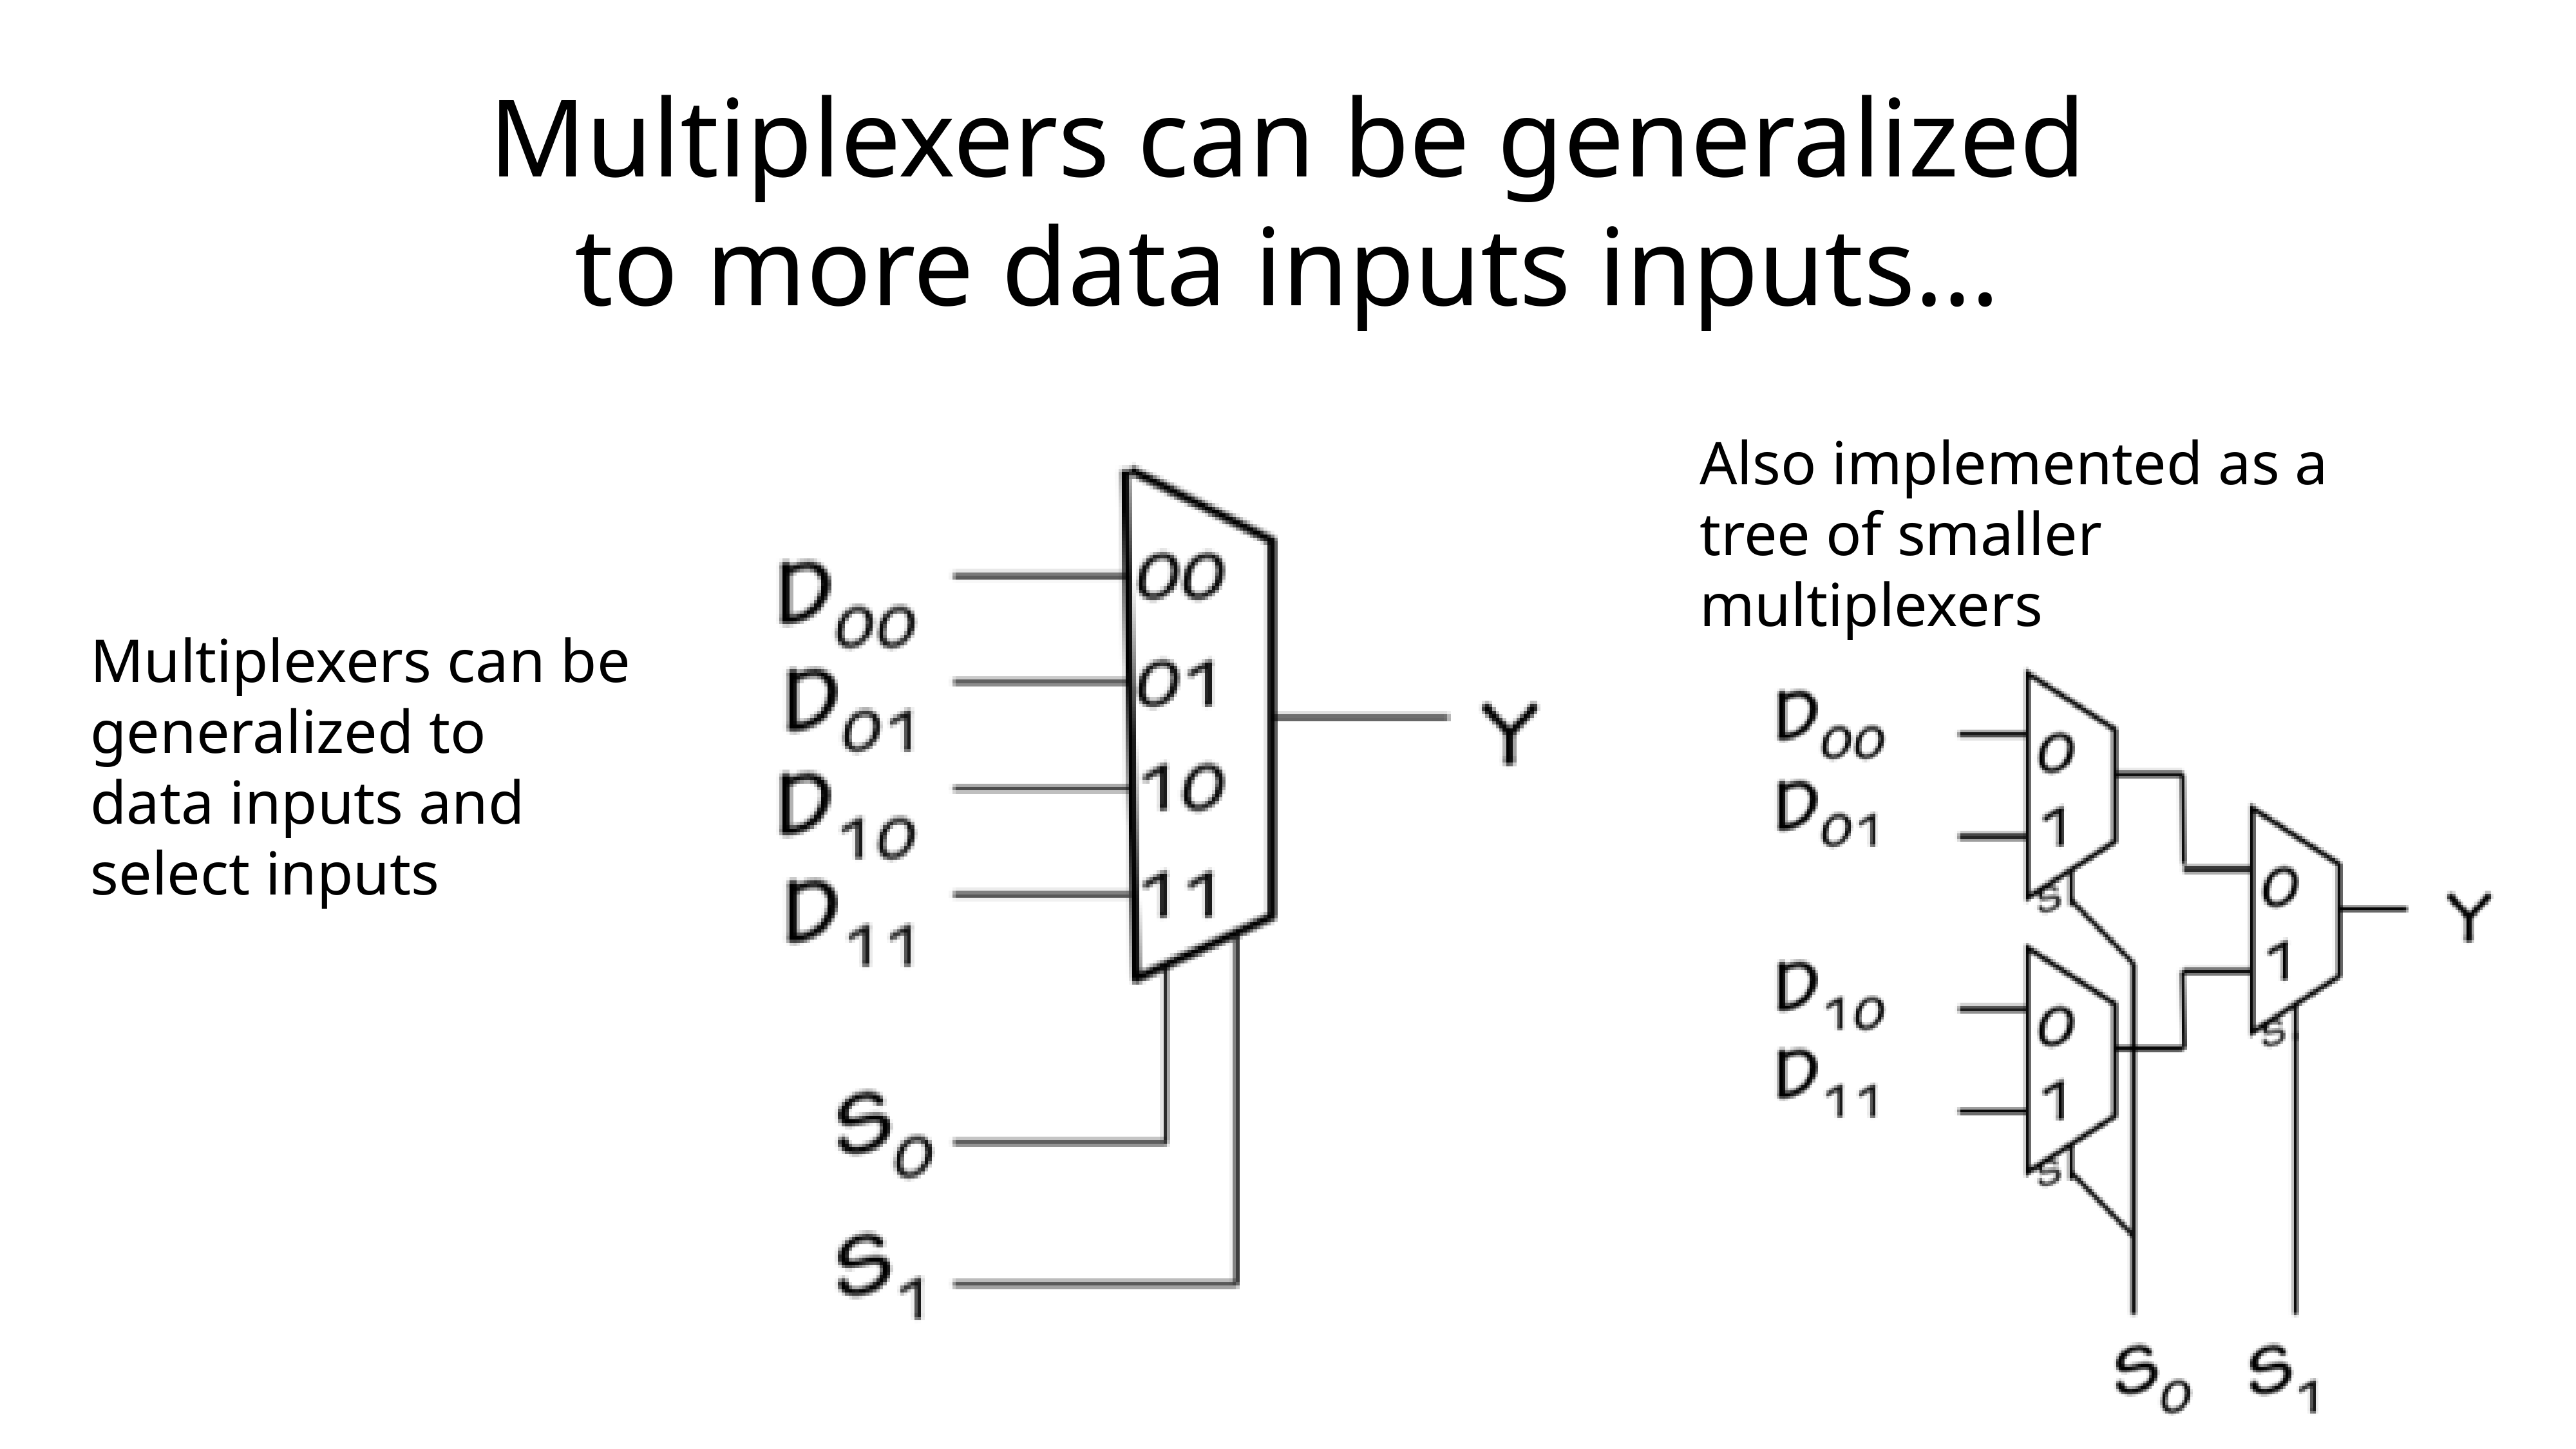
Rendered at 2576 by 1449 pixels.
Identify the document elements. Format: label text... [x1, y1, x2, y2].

title Multiplexers can be generalized to more data inputs inputs… [463, 37, 2113, 359]
text_box Also implemented as a tree of smaller multiplexers [1692, 323, 2385, 639]
picture [701, 452, 2576, 1434]
